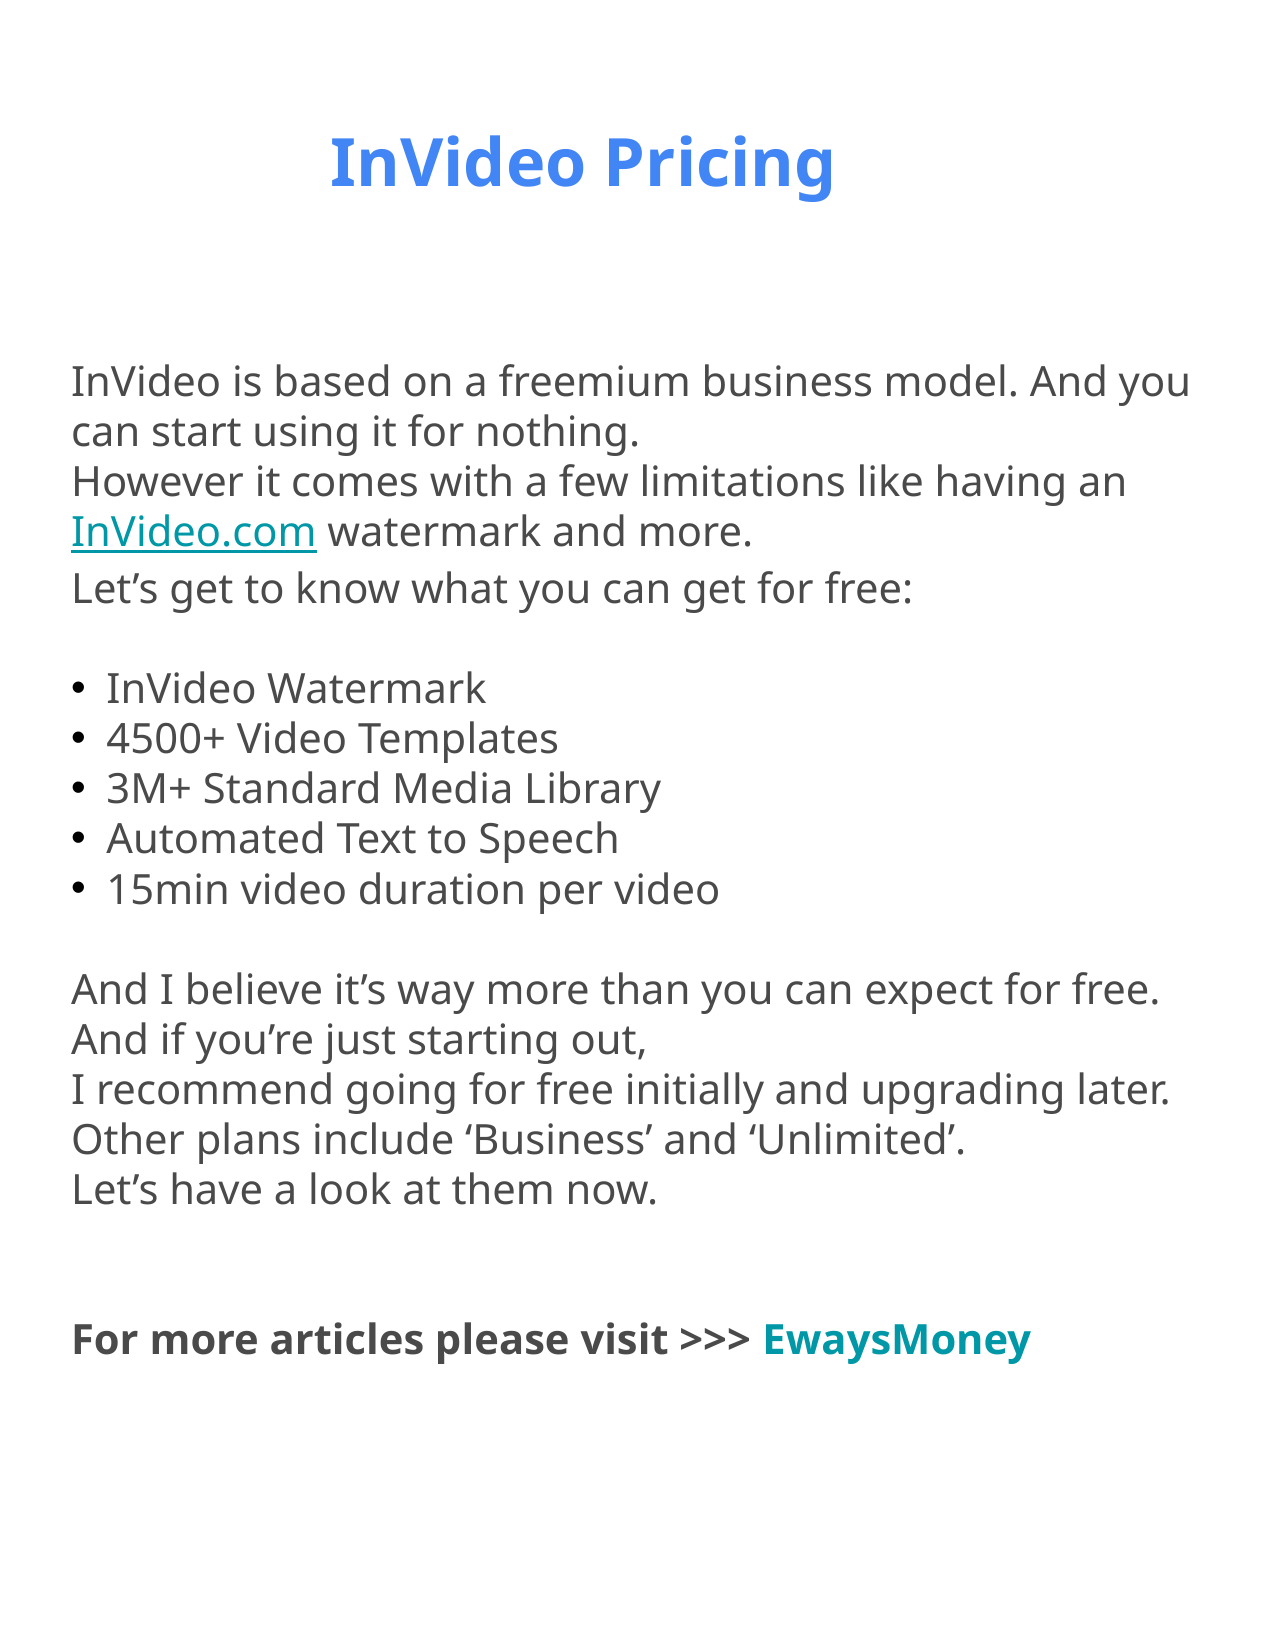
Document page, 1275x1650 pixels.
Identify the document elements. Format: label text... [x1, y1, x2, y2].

text_box InVideo is based on a freemium business model. And you can start using it for nothing. However it comes with a few limitations like having an InVideo.com watermark and more. Let’s get to know what you can get for free: InVideo Watermark 4500+ Video Templates 3M+ Standard Media Library Automated Text to Speech 15min video duration per video And I believe it’s way more than you can expect for free. And if you’re just starting out, I recommend going for free initially and upgrading later. Other plans include ‘Business’ and ‘Unlimited’. Let’s have a look at them now. For more articles please visit >>> EwaysMoney [56, 347, 1250, 1477]
text_box InVideo Pricing [315, 112, 960, 208]
